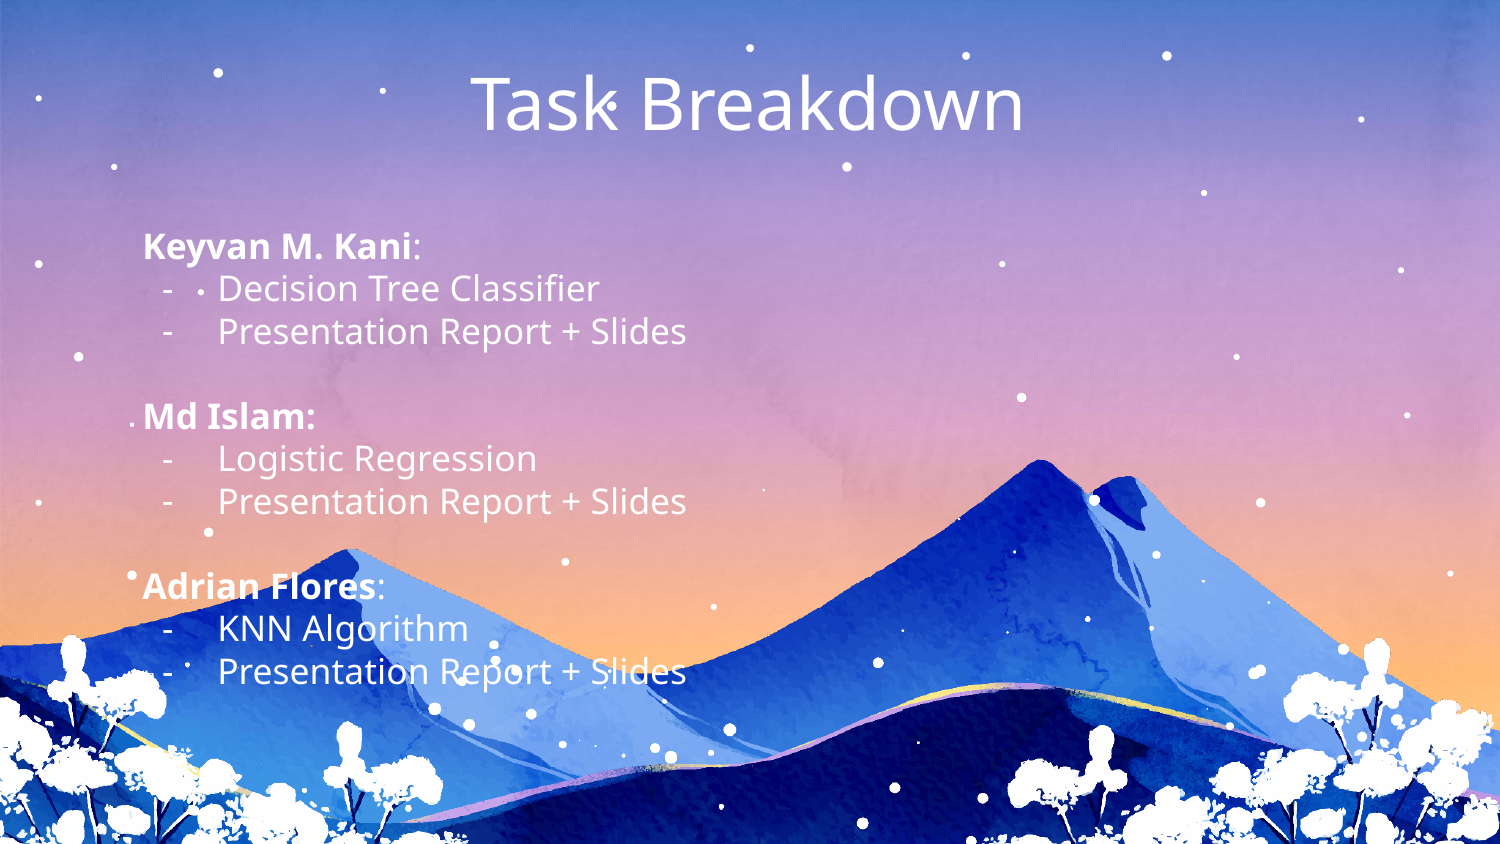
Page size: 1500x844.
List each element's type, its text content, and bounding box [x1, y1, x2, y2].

text_box Task Breakdown [140, 42, 1357, 162]
text_box Keyvan M. Kani: Decision Tree Classifier Presentation Report + Slides Md Islam: Logistic Regression Presentation Report + Slides Adrian Flores: KNN Algorithm Presentation Report + Slides [127, 208, 1357, 792]
picture [0, 0, 1500, 844]
